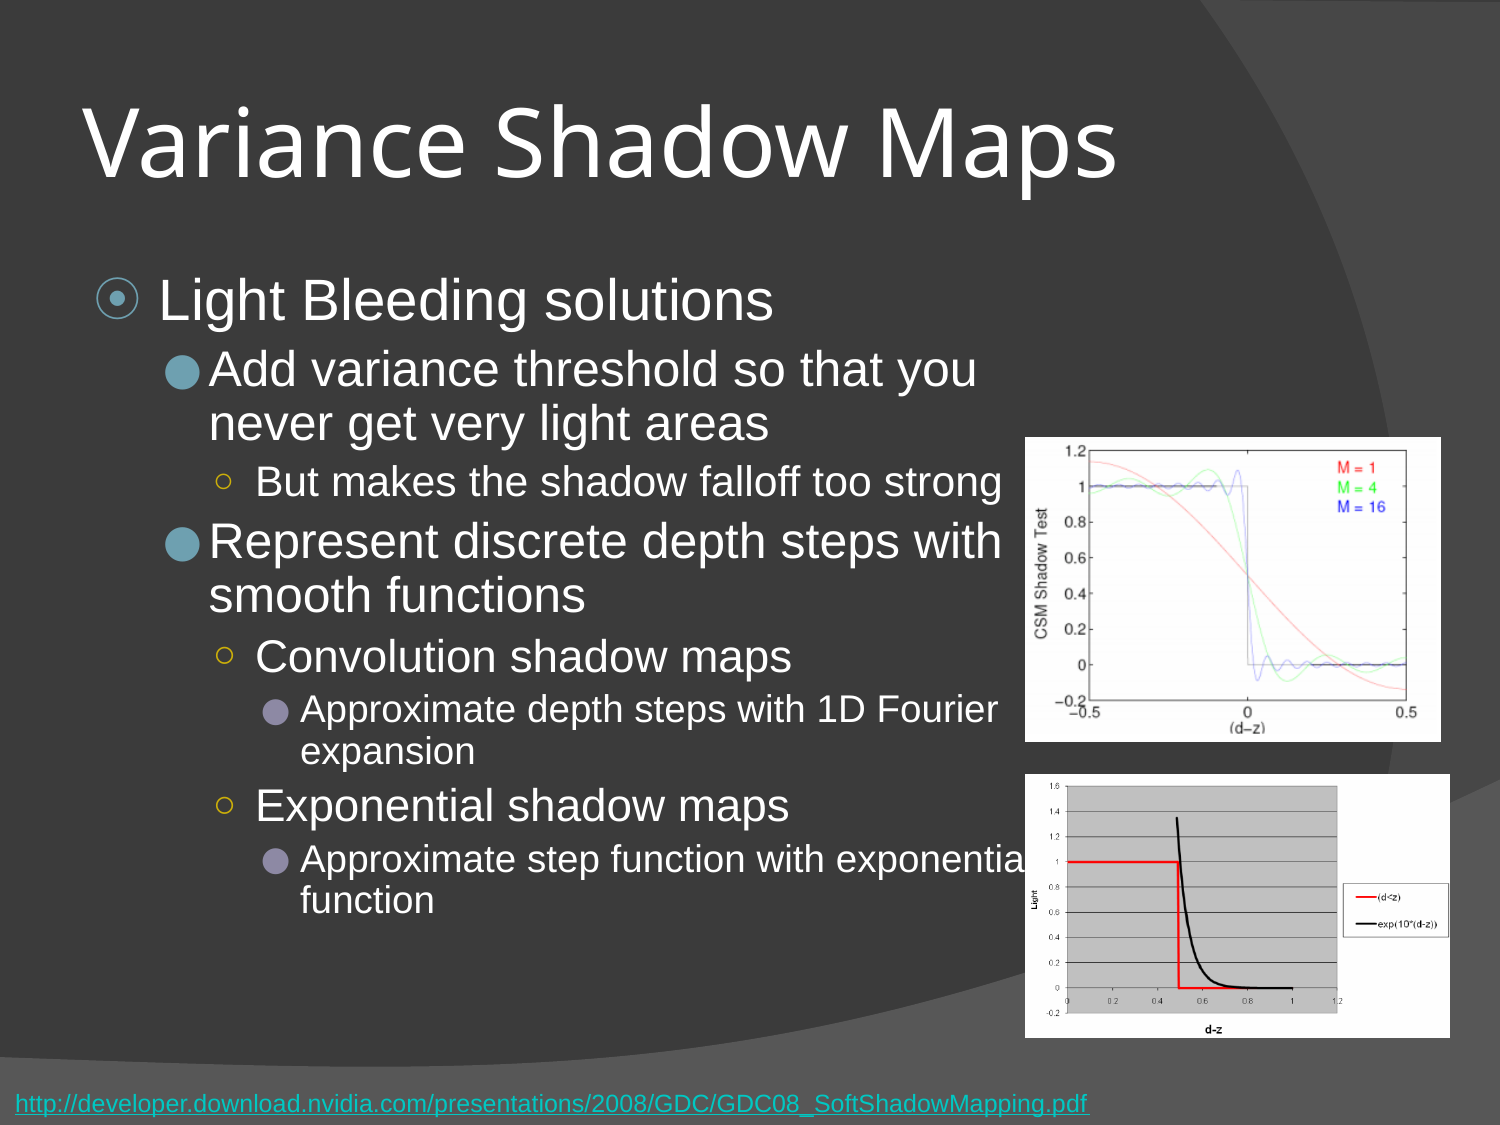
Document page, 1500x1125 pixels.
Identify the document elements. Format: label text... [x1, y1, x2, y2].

title Variance Shadow Maps [75, 45, 1300, 233]
text_box http://developer.download.nvidia.com/presentations/2008/GDC/GDC08_SoftShadowMapping.pdf [0, 1079, 1238, 1125]
picture [1024, 774, 1451, 1038]
picture [1024, 437, 1441, 742]
list Light Bleeding solutions Add variance threshold so that you never get very light areas But makes the shadow falloff too strong Represent discrete depth steps with smooth functions Convolution shadow maps Approximate depth steps with 1D Fourier expansion Exponential shadow maps Approximate step function with exponential function [75, 262, 1050, 1005]
